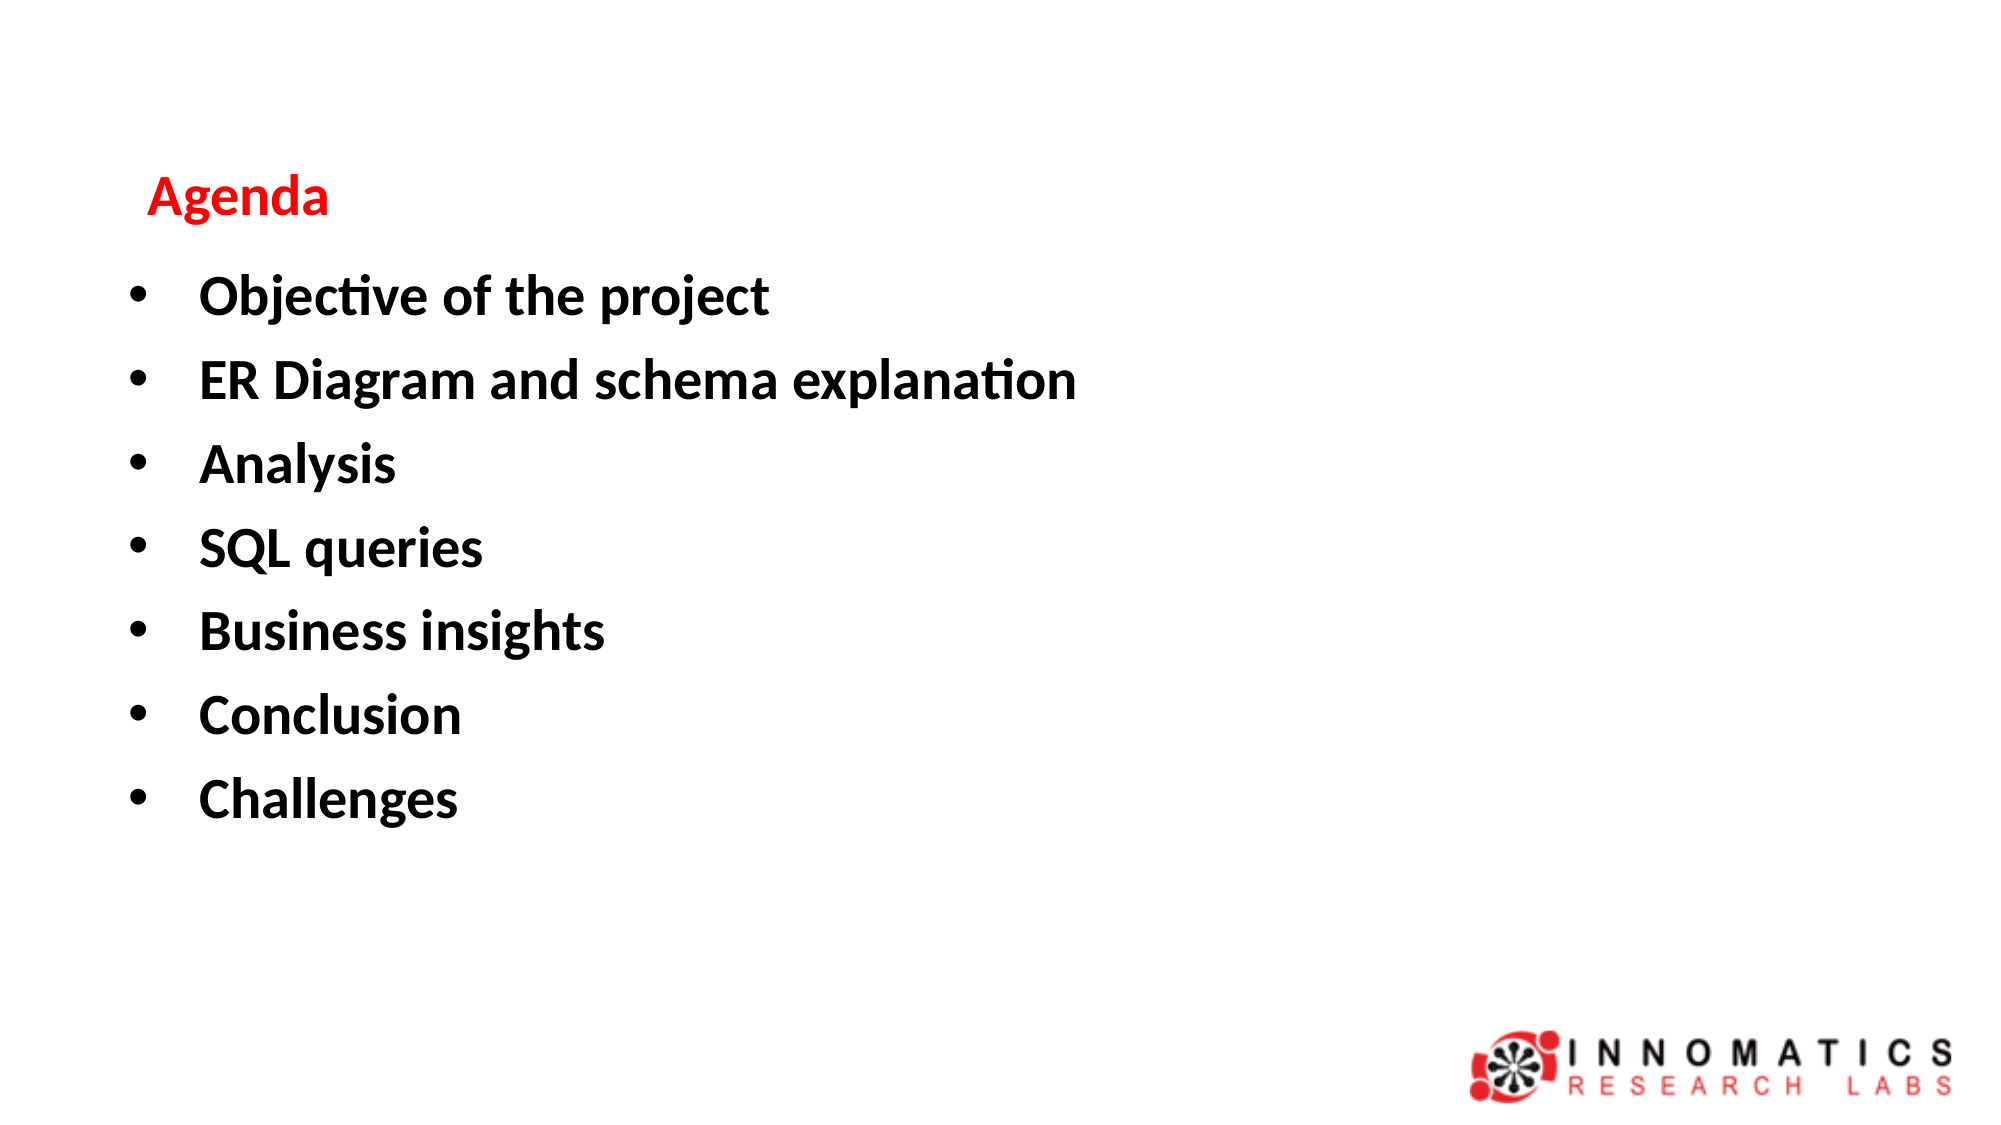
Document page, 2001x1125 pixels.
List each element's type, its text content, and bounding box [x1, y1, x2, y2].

title Agenda [132, 117, 1910, 282]
picture [1445, 1014, 1975, 1125]
list Objective of the project ER Diagram and schema explanation Analysis SQL queries Business insights Conclusion Challenges [109, 257, 1863, 1014]
